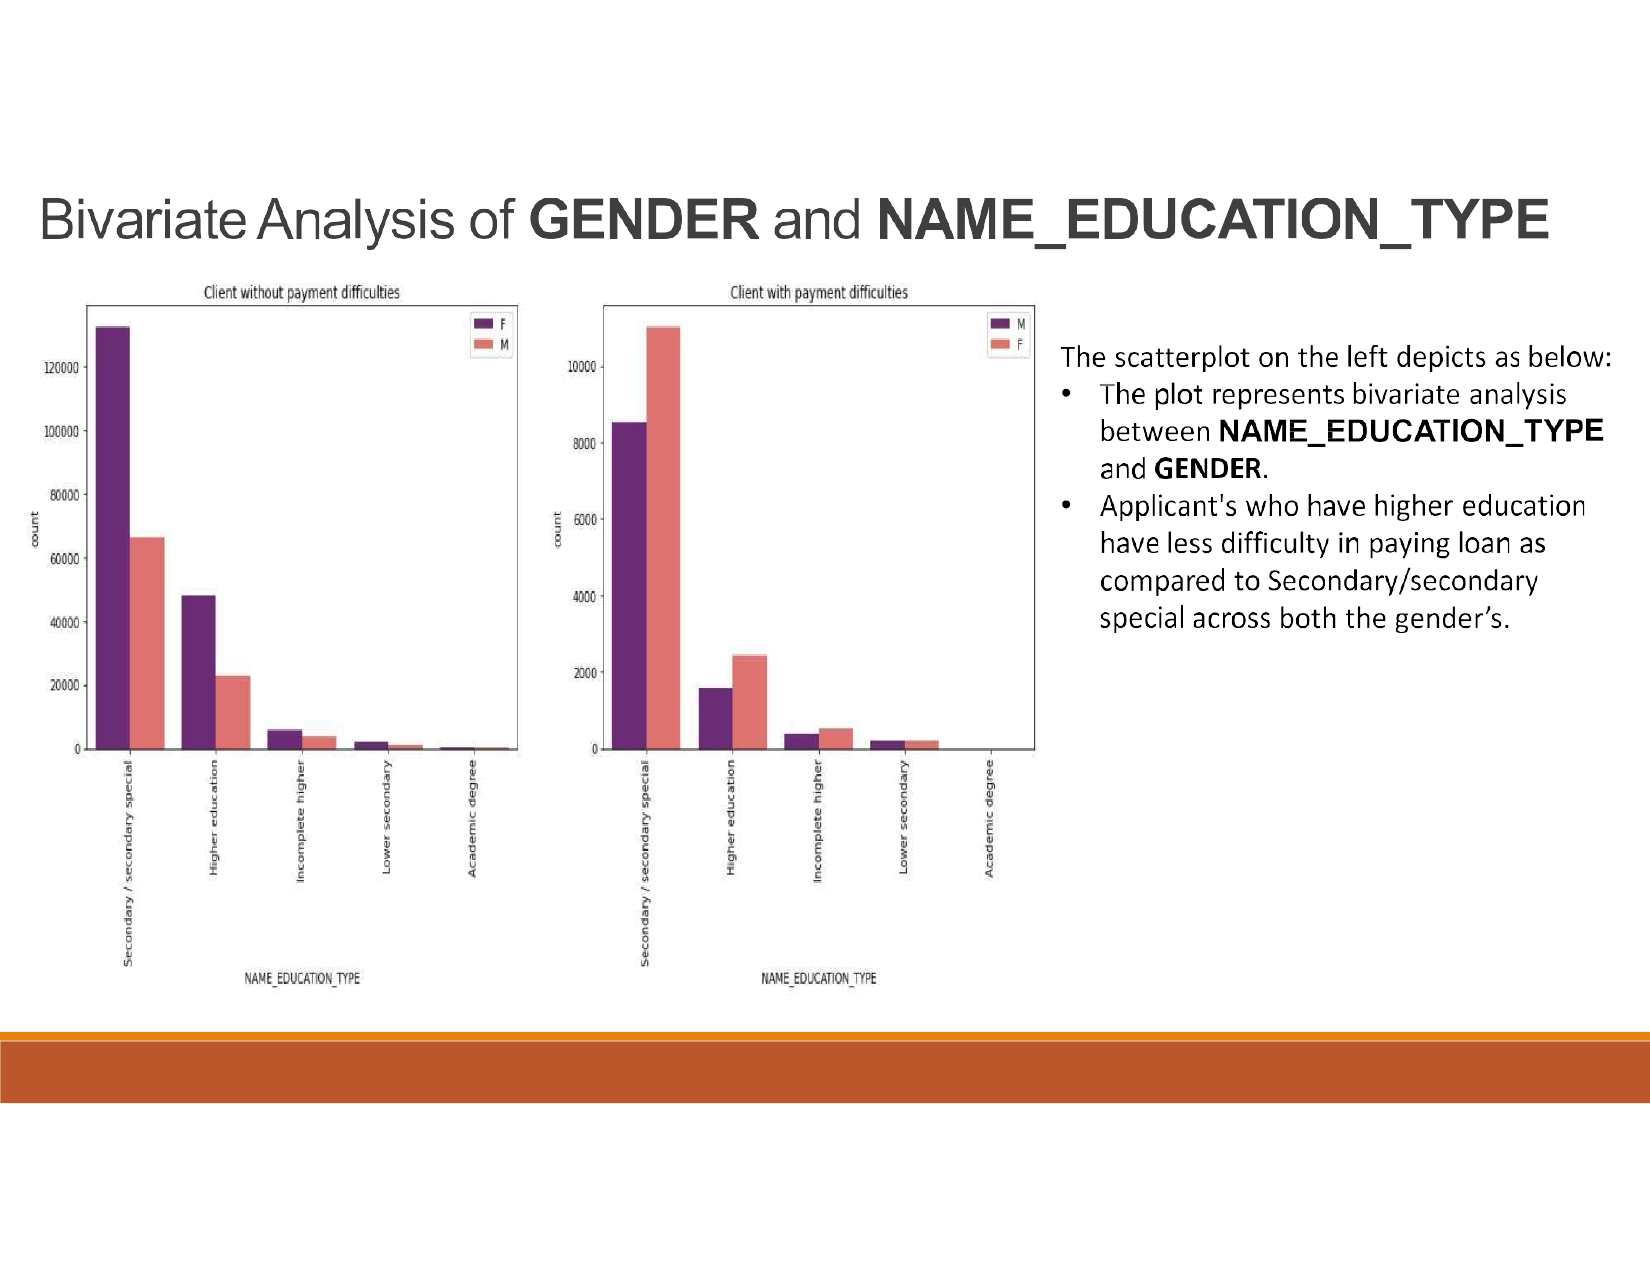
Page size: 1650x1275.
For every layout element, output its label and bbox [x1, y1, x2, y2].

text_box [1154, 457, 1268, 479]
text_box [1168, 531, 1329, 558]
text_box [1520, 537, 1546, 553]
text_box [1375, 494, 1585, 521]
text_box [26, 283, 1038, 996]
text_box [1100, 605, 1183, 633]
text_box [42, 198, 246, 240]
text_box [1062, 388, 1071, 397]
text_box [1348, 345, 1520, 372]
text_box [914, 198, 996, 239]
text_box [1101, 382, 1604, 448]
text_box [1339, 532, 1359, 553]
text_box [1060, 345, 1338, 372]
text_box [1003, 197, 1549, 250]
text_box [530, 197, 642, 240]
text_box [833, 198, 859, 239]
text_box [774, 208, 830, 240]
text_box [1459, 531, 1510, 553]
text_box [880, 198, 912, 239]
text_box [1100, 456, 1146, 479]
text_box [1062, 500, 1071, 509]
text_box [1529, 345, 1611, 367]
text_box [1193, 612, 1270, 628]
text_box [255, 198, 455, 251]
text_box [470, 198, 516, 239]
text_box [1101, 531, 1159, 553]
text_box [1234, 532, 1538, 633]
text_box [1101, 568, 1224, 596]
text_box [1308, 493, 1366, 516]
text_box [648, 198, 760, 239]
text_box [1100, 494, 1298, 521]
